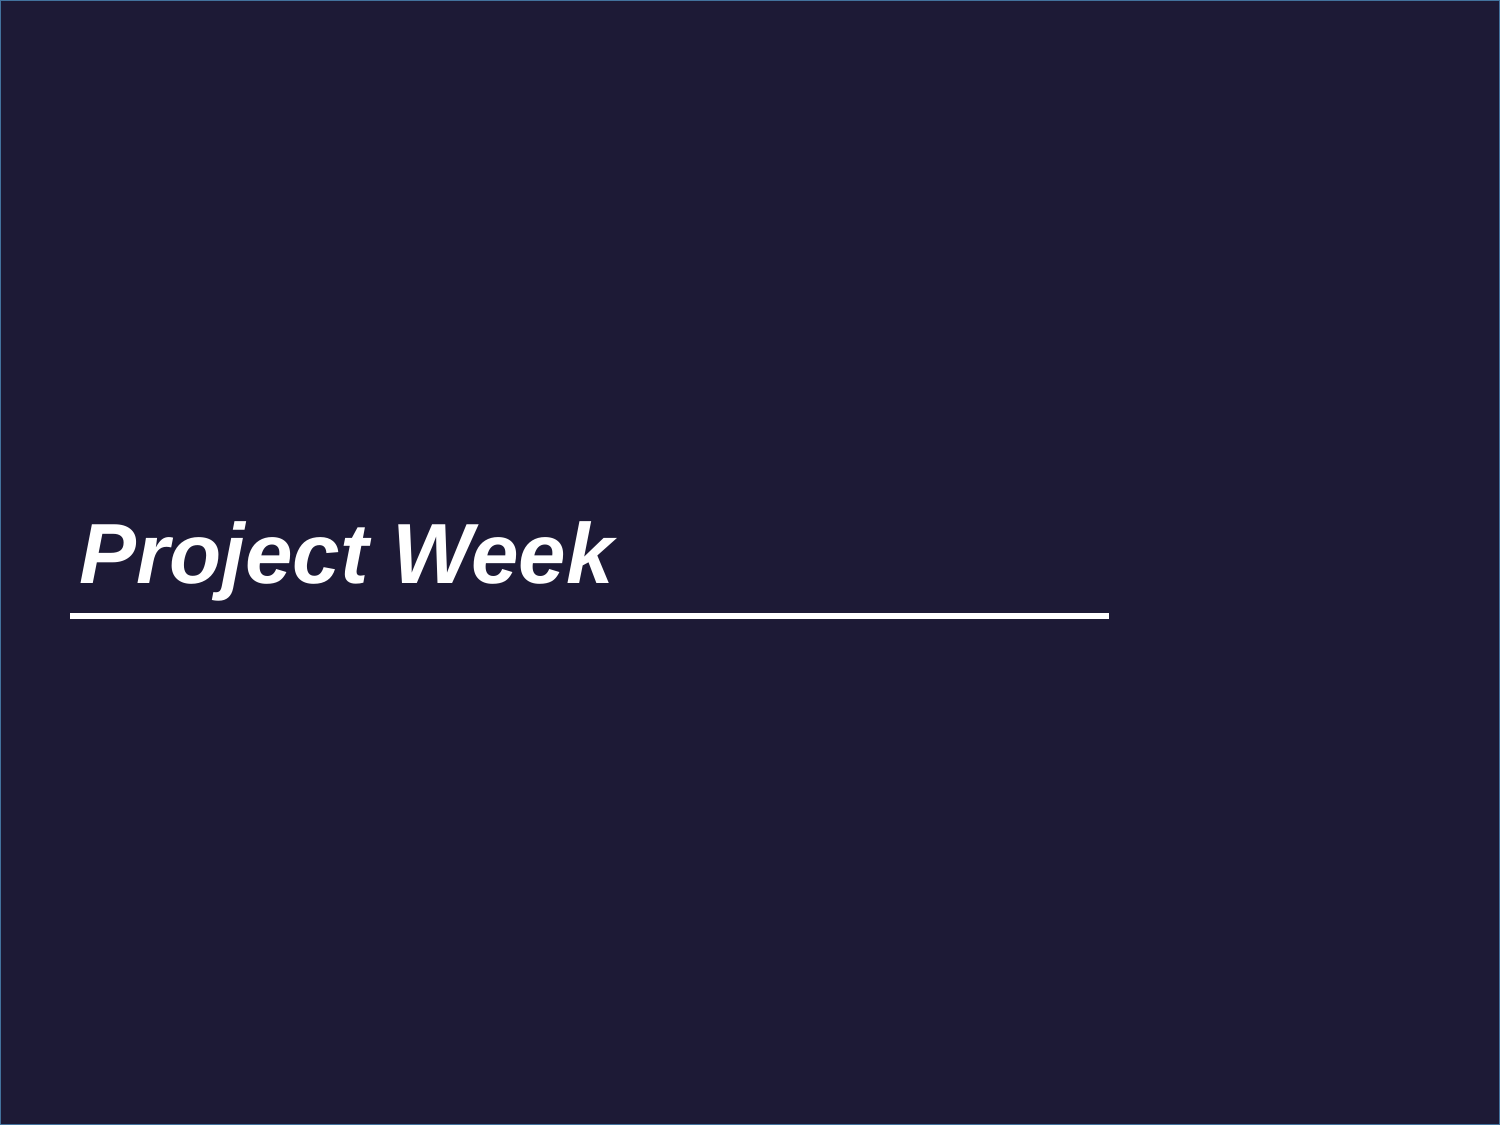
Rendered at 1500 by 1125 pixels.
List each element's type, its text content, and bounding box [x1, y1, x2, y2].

title Project Week [64, 484, 1415, 628]
